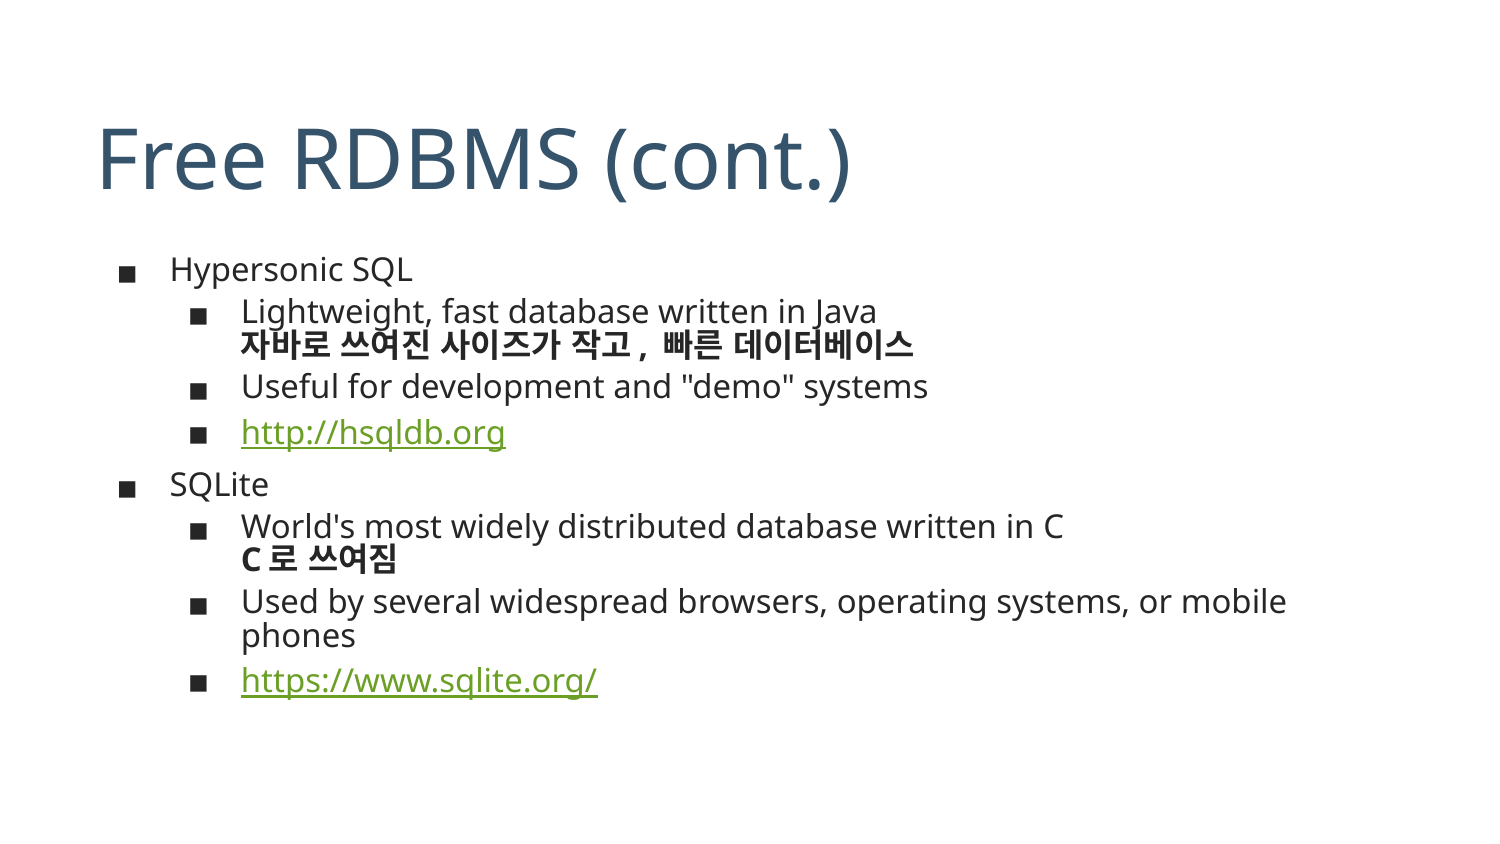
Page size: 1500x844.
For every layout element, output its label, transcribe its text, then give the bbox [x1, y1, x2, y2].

list Hypersonic SQL Lightweight, fast database written in Java 자바로 쓰여진 사이즈가 작고, 빠른 데이터베이스 Useful for development and "demo" systems http://hsqldb.org SQLite World's most widely distributed database written in C C로 쓰여짐 Used by several widespread browsers, operating systems, or mobile phones https://www.sqlite.org/ [83, 247, 1407, 711]
title Free RDBMS (cont.) [80, 61, 1407, 266]
